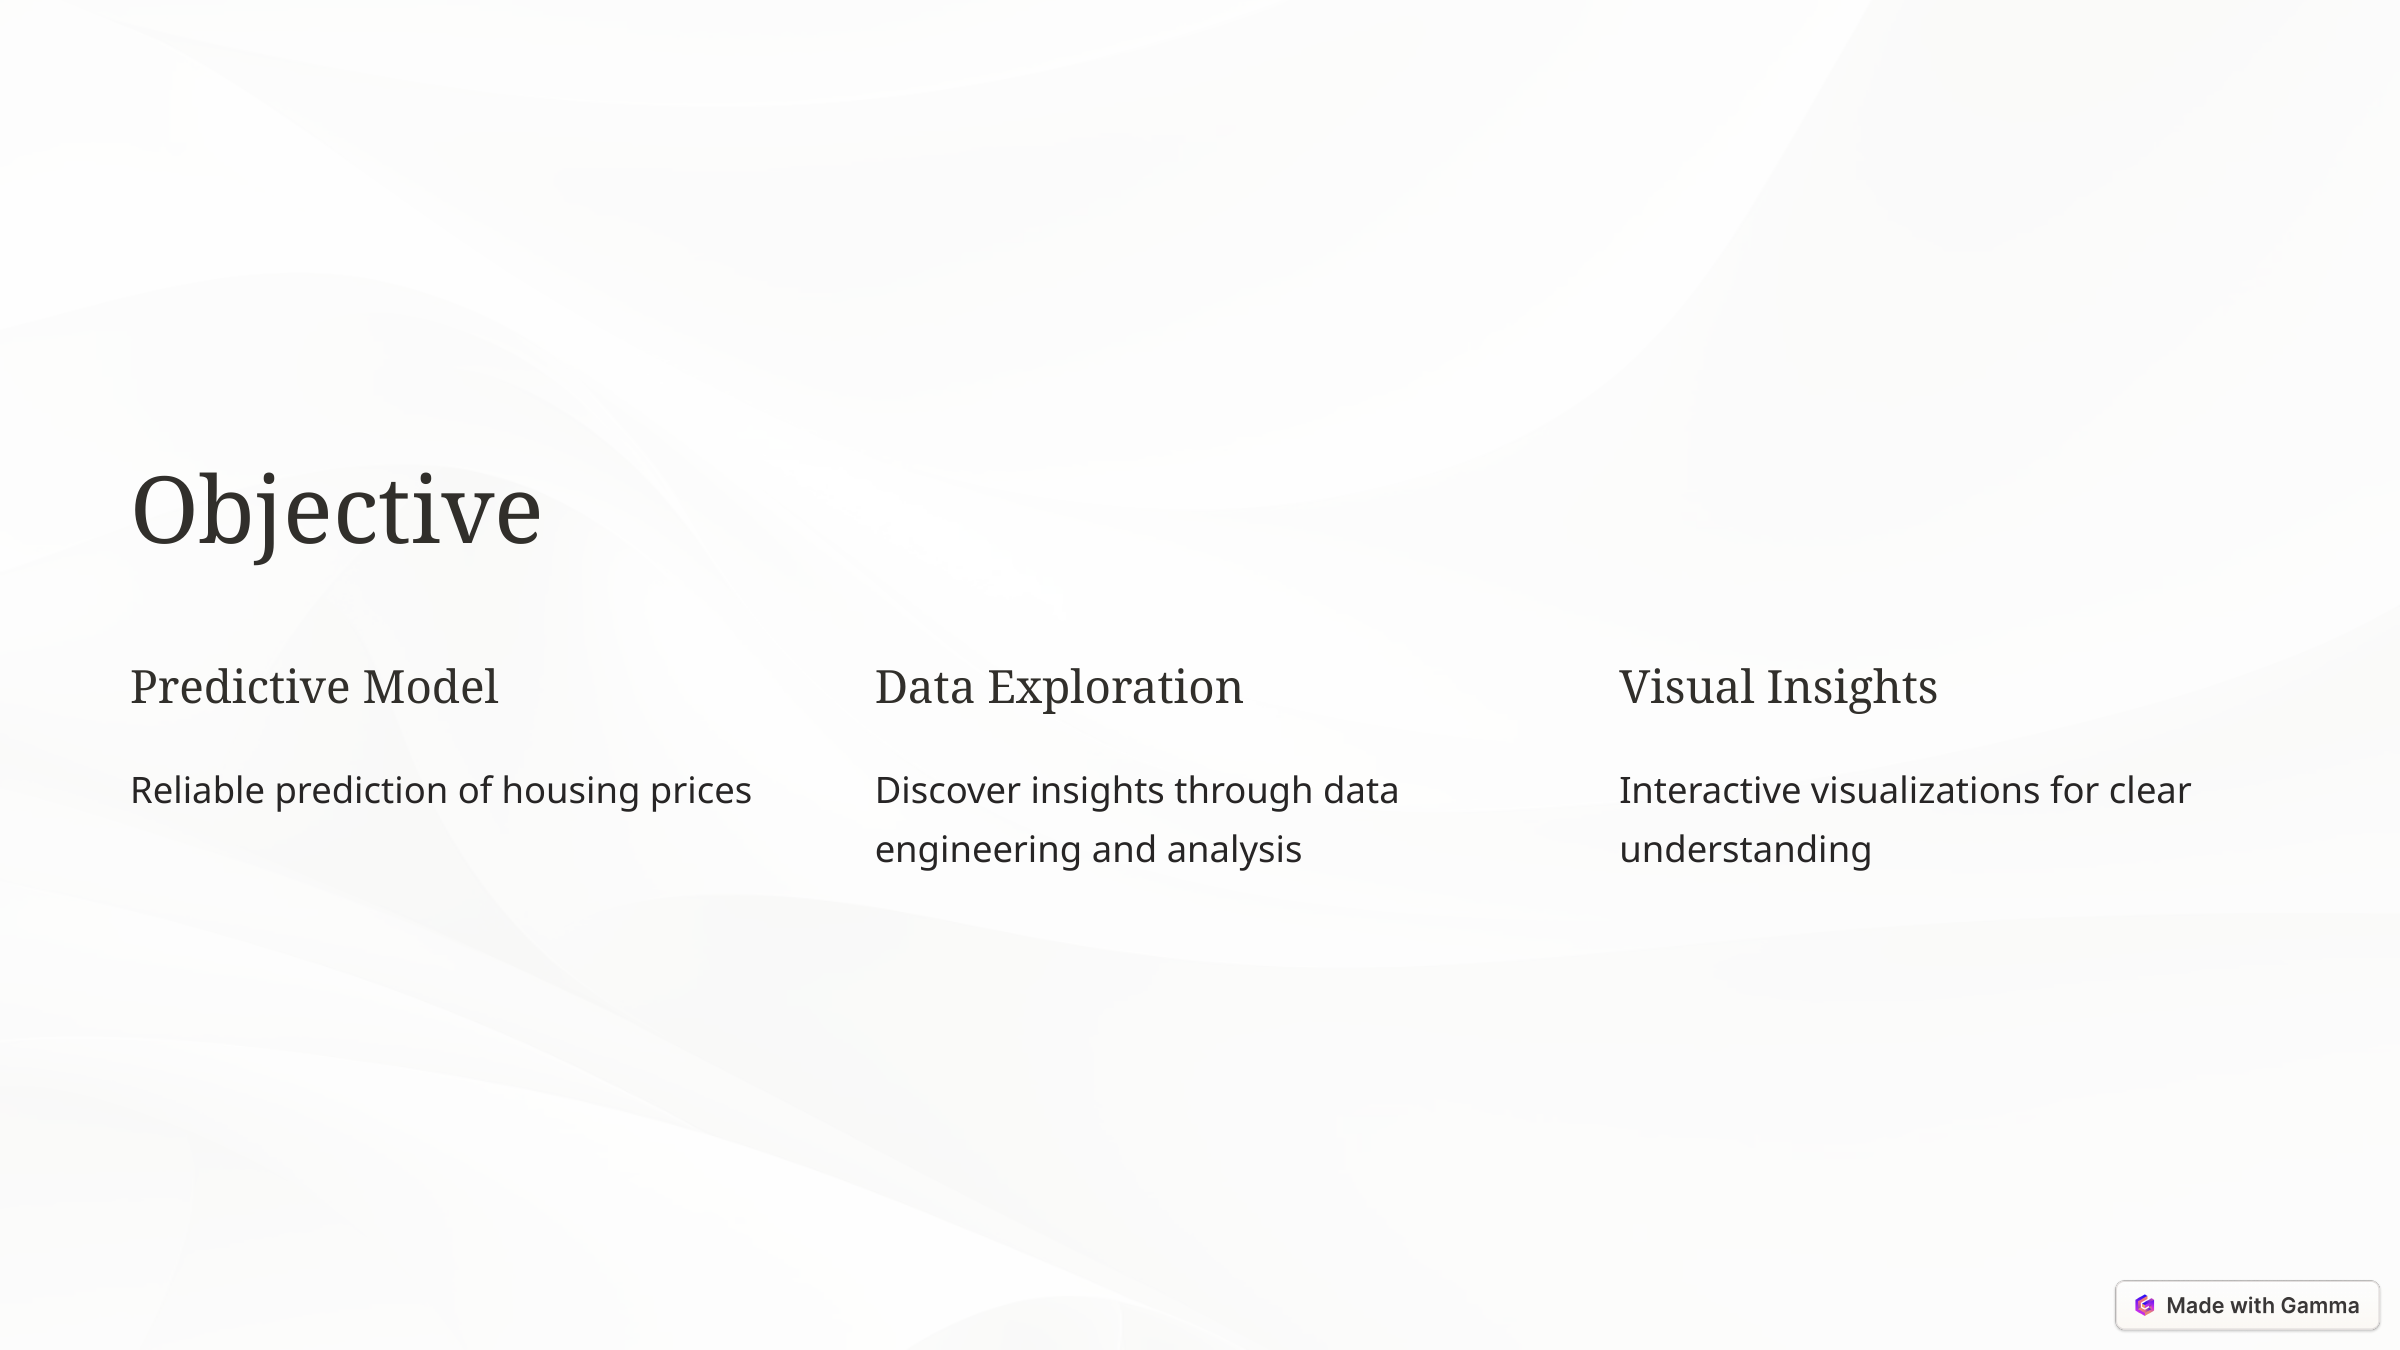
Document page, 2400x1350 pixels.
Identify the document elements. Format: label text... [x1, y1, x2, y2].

text_box Interactive visualizations for clear understanding [1619, 751, 2272, 871]
picture [2106, 1271, 2389, 1339]
text_box Data Exploration [874, 655, 1340, 714]
text_box Objective [130, 446, 1061, 563]
text_box Visual Insights [1619, 655, 2085, 714]
text_box Discover insights through data engineering and analysis [874, 751, 1528, 871]
text_box Reliable prediction of housing prices [130, 751, 783, 811]
text_box Predictive Model [130, 655, 596, 714]
